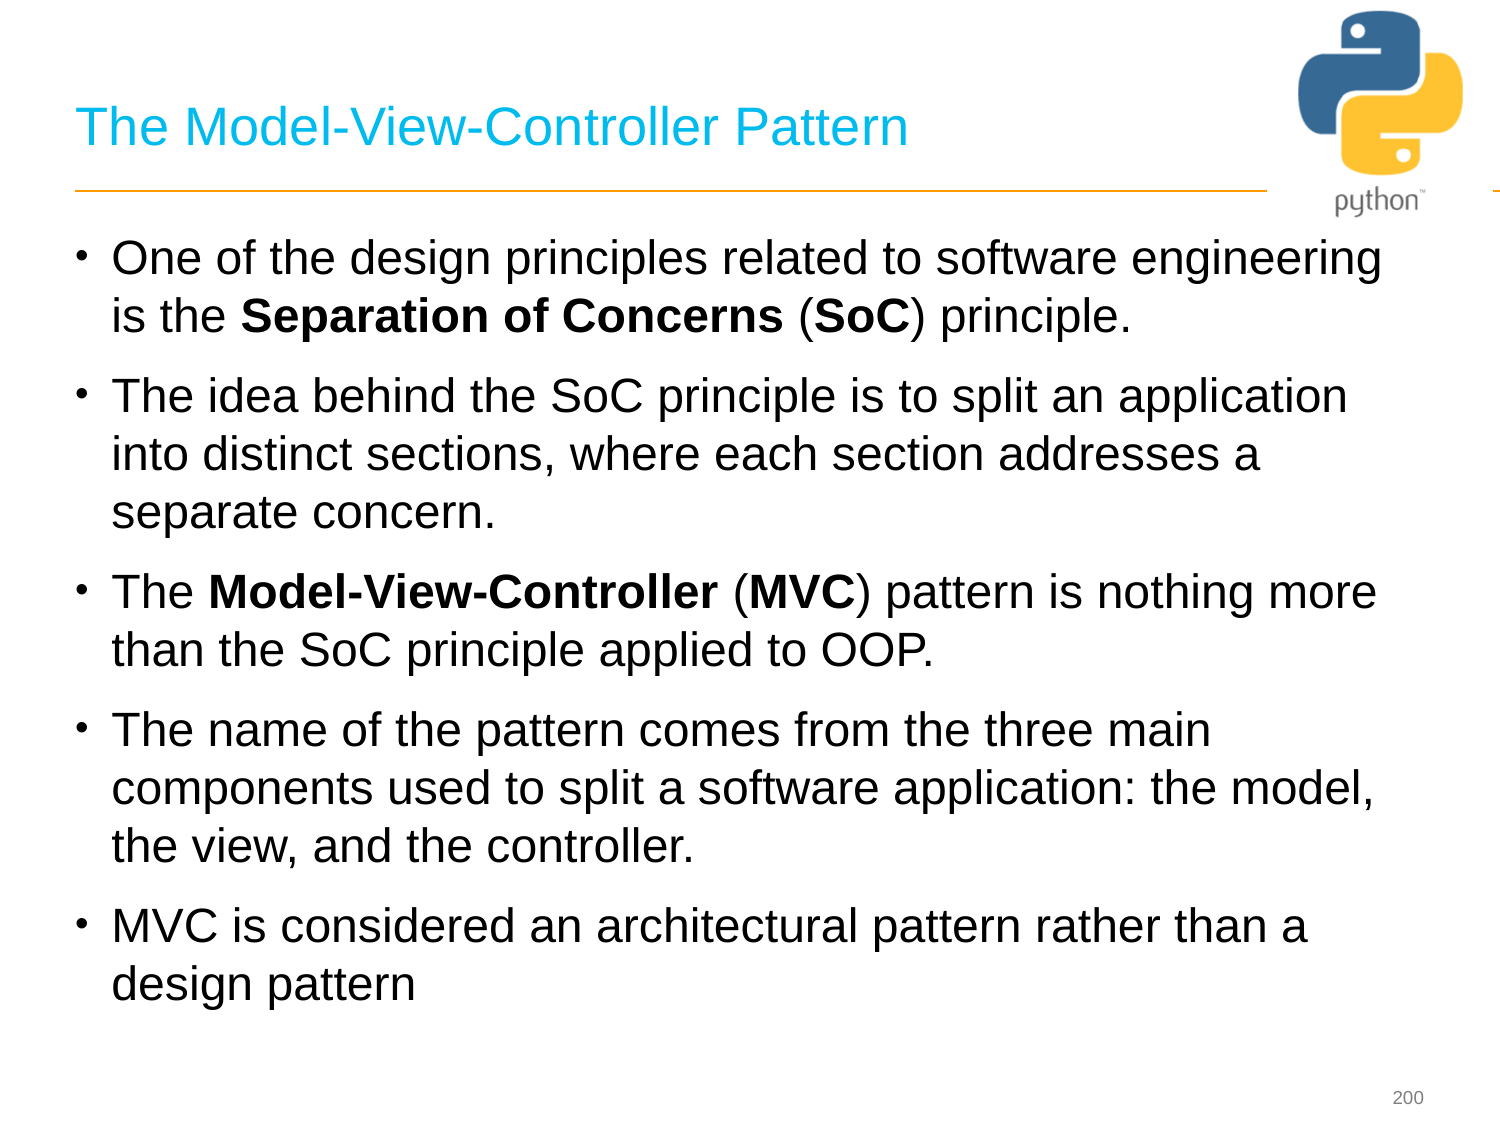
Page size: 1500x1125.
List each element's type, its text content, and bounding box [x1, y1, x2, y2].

list One of the design principles related to software engineering is the Separation of Concerns (SoC) principle. The idea behind the SoC principle is to split an application into distinct sections, where each section addresses a separate concern. The Model-View-Controller (MVC) pattern is nothing more than the SoC principle applied to OOP. The name of the pattern comes from the three main components used to split a software application: the model, the view, and the controller. MVC is considered an architectural pattern rather than a design pattern [75, 226, 1425, 1018]
title The Model-View-Controller Pattern [75, 27, 1422, 157]
picture [1267, 5, 1493, 222]
